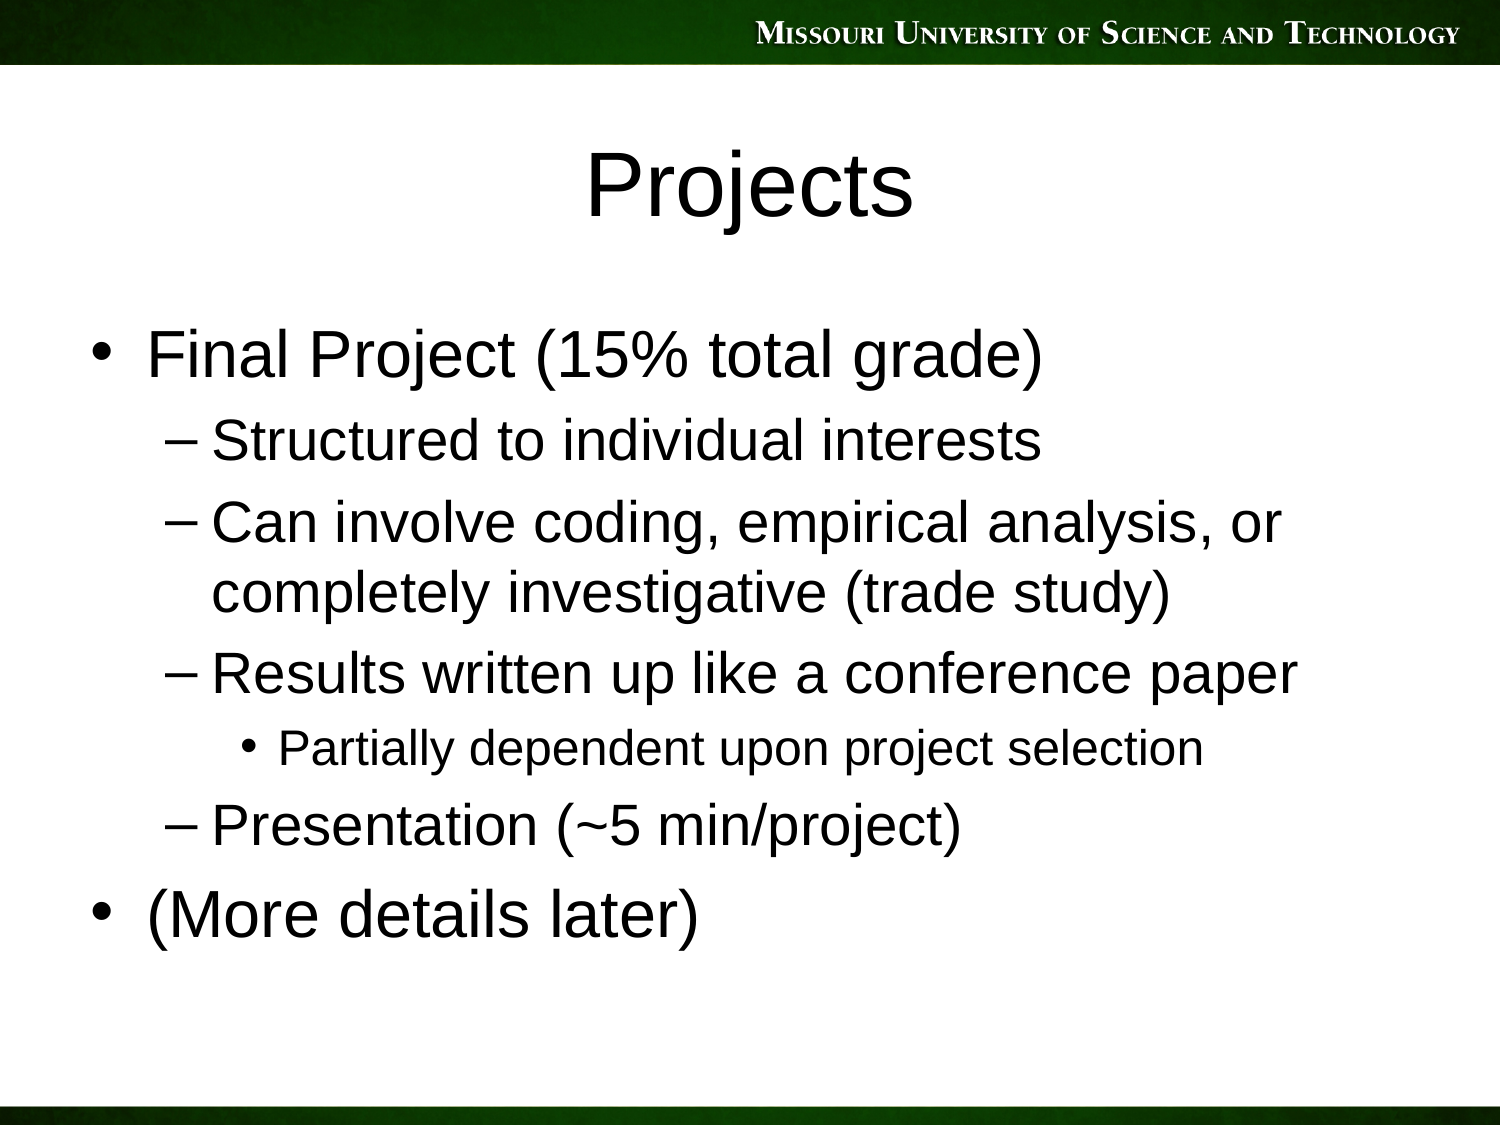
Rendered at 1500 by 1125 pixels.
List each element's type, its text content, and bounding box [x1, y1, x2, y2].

picture [0, 0, 1500, 1125]
title Projects [75, 85, 1425, 274]
list Final Project (15% total grade) Structured to individual interests Can involve coding, empirical analysis, or completely investigative (trade study) Results written up like a conference paper Partially dependent upon project selection Presentation (~5 min/project) (More details later) [75, 303, 1425, 996]
